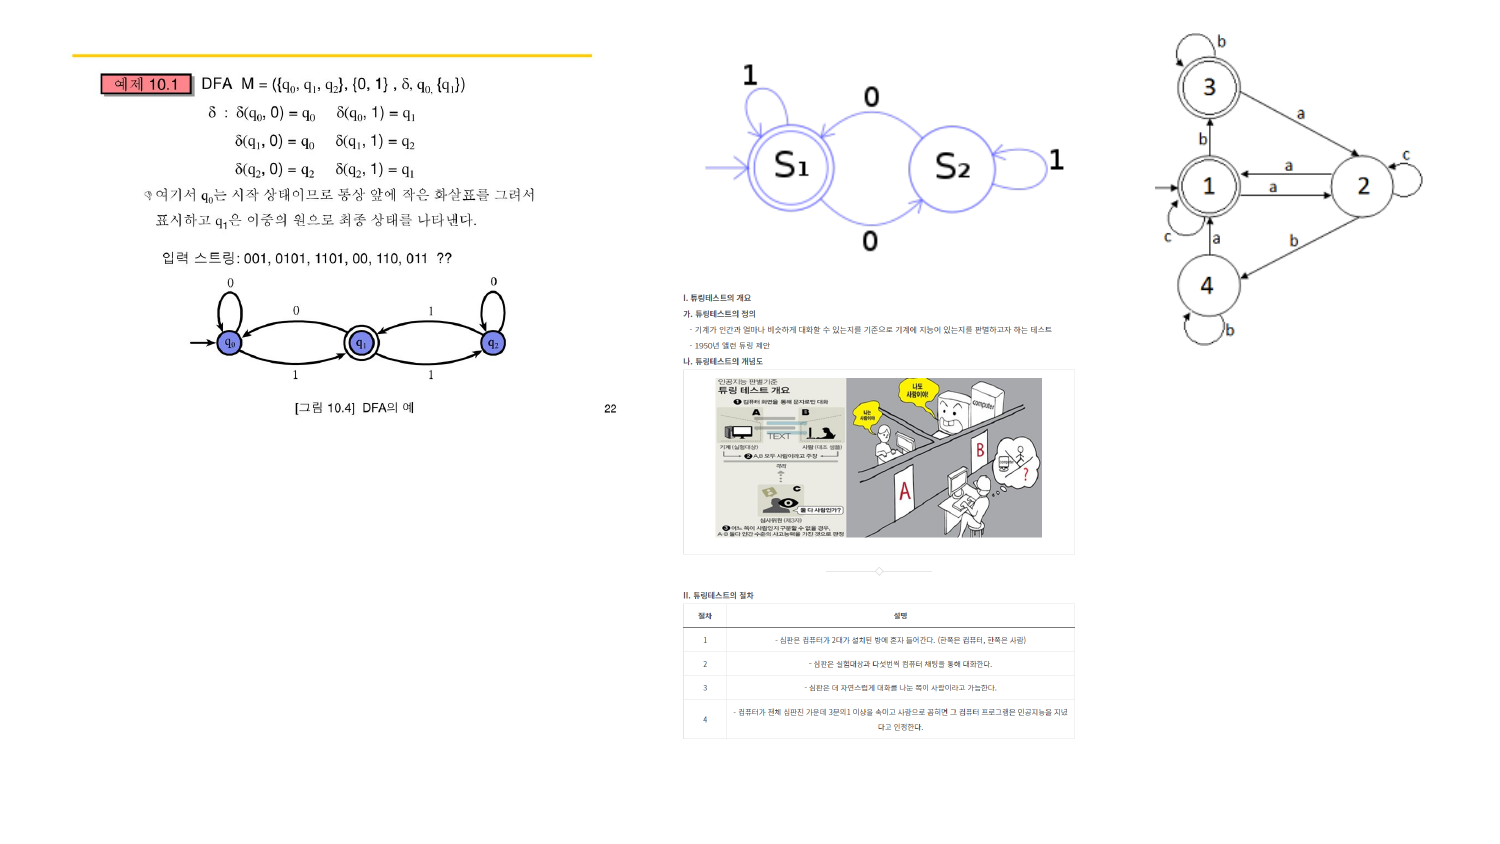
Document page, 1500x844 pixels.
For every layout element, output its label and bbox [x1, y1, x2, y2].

picture [1155, 33, 1424, 346]
picture [692, 45, 1085, 267]
picture [673, 287, 1083, 746]
picture [58, 0, 622, 423]
